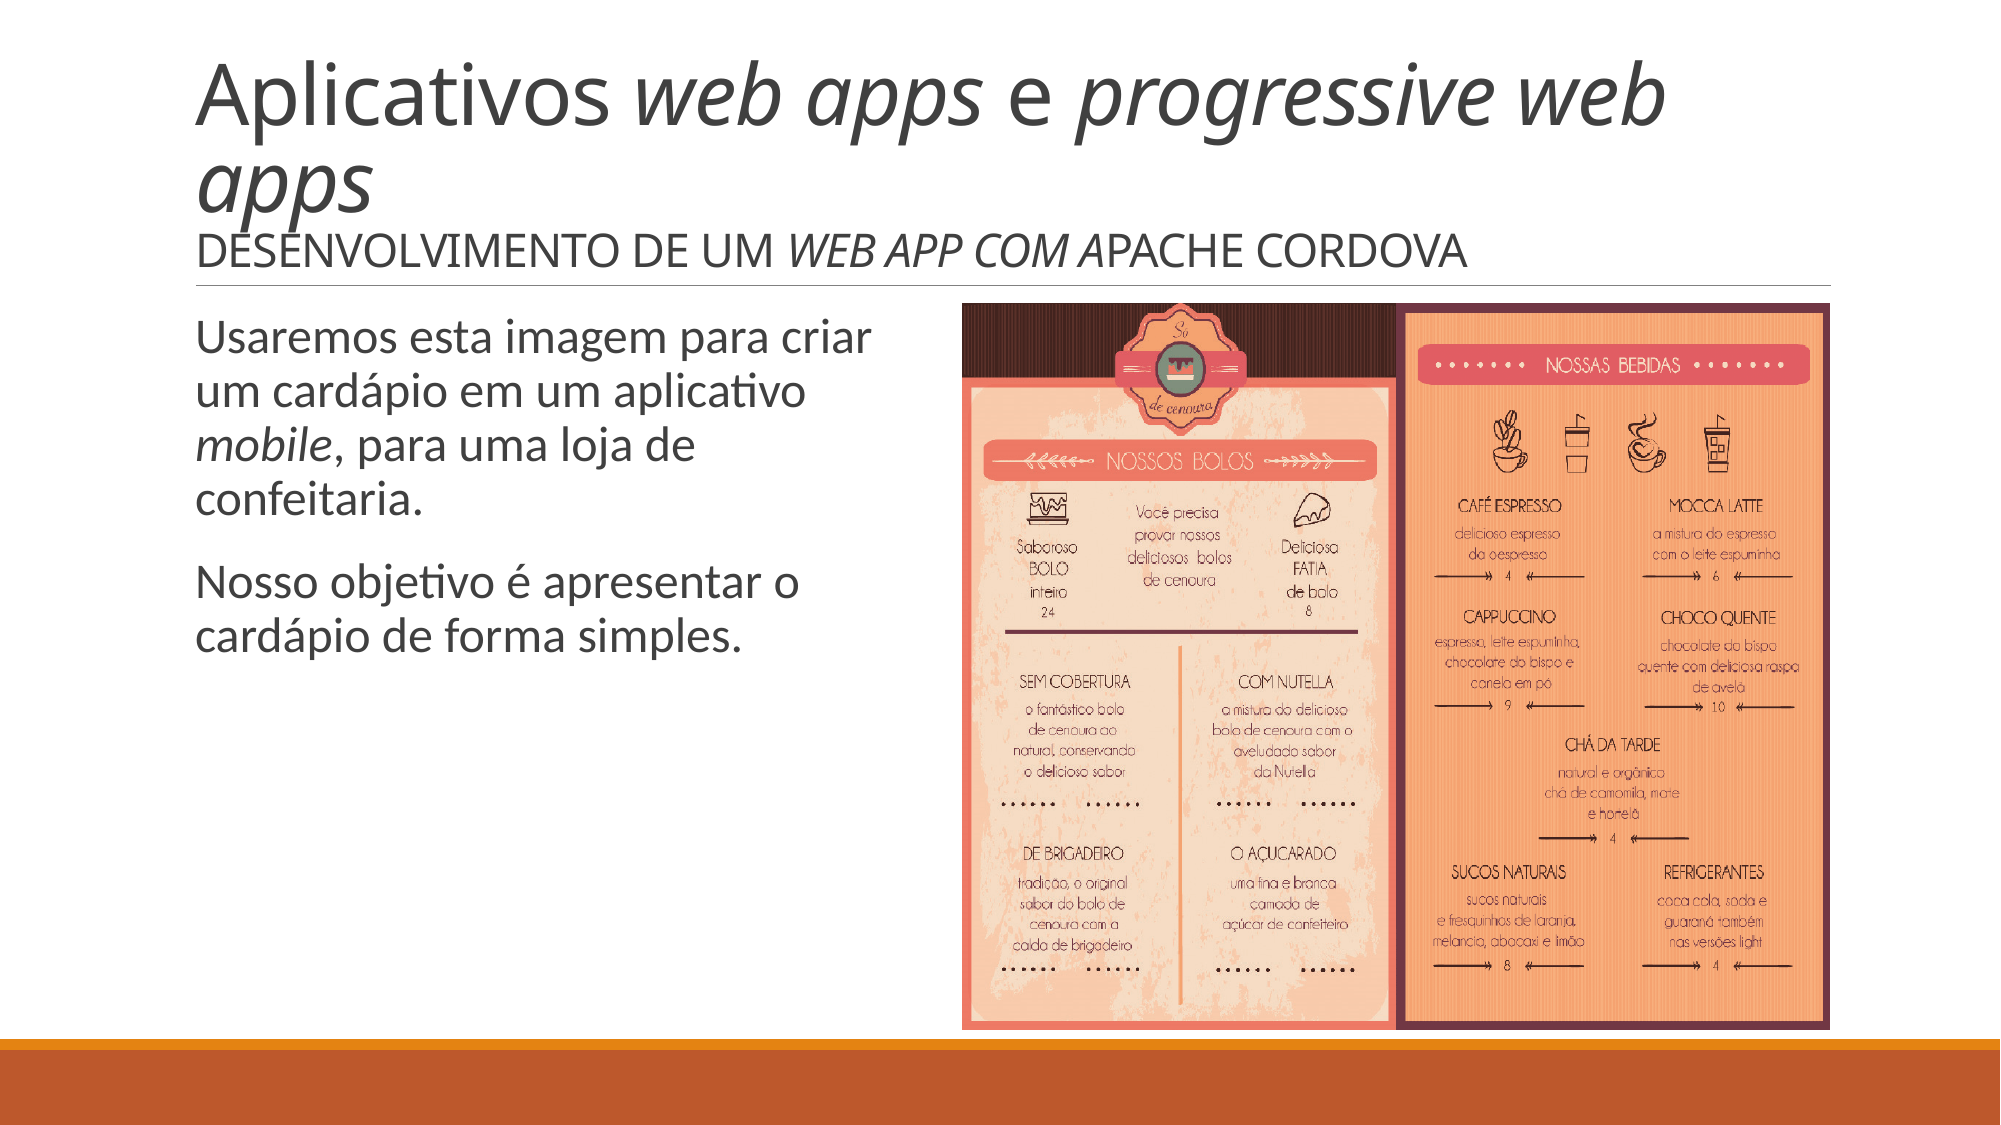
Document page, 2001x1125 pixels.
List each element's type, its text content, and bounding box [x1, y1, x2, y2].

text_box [961, 302, 1831, 1030]
list Usaremos esta imagem para criar um cardápio em um aplicativo mobile, para uma loja de confeitaria. Nosso objetivo é apresentar o cardápio de forma simples. [180, 302, 936, 963]
title Aplicativos web apps e progressive web apps DESENVOLVIMENTO DE UM WEB APP COM APACHE CORDOVA [180, 47, 1830, 285]
